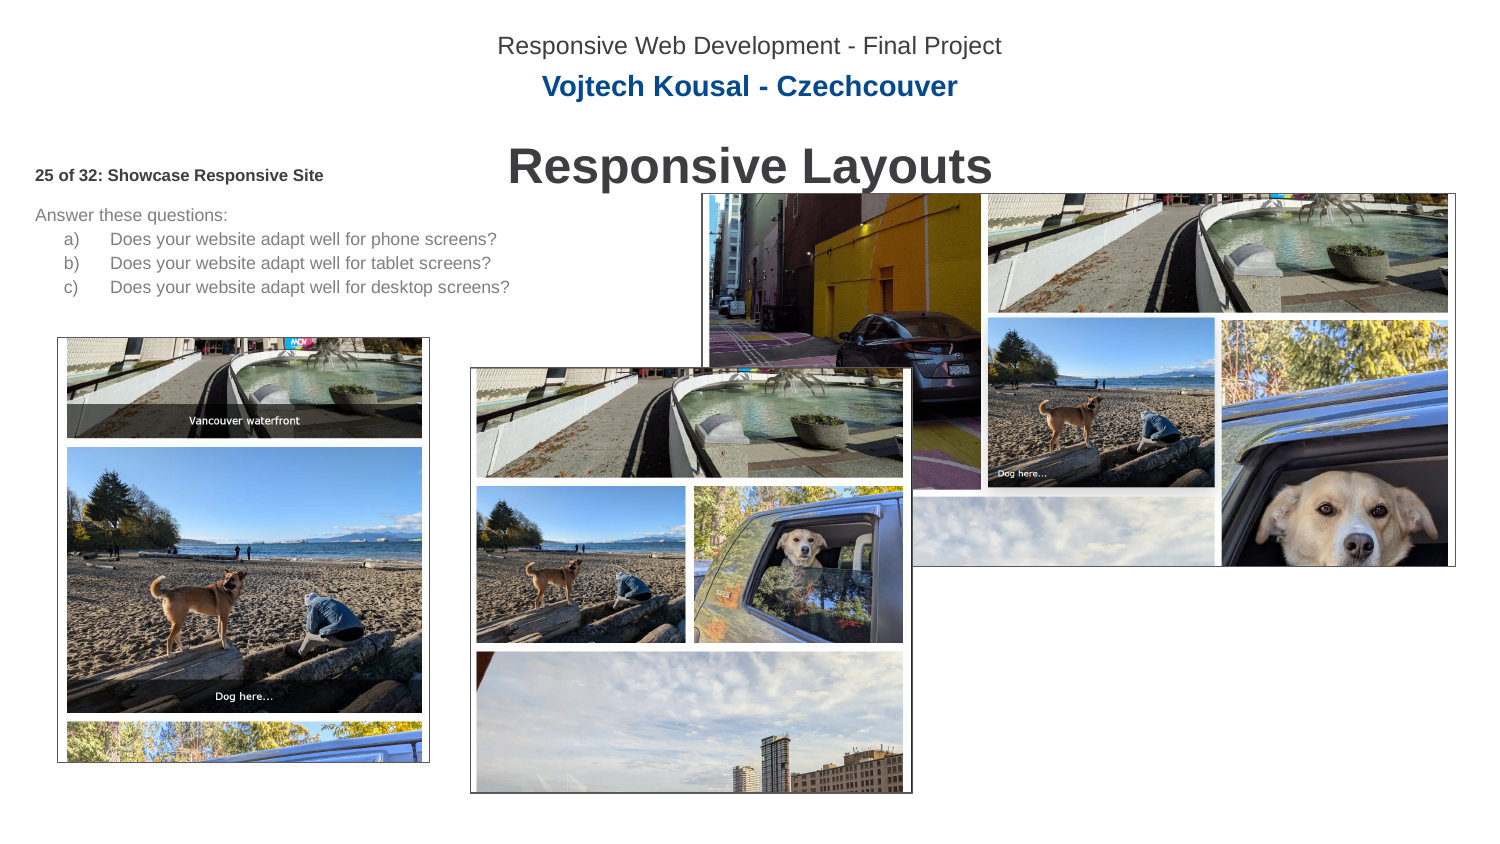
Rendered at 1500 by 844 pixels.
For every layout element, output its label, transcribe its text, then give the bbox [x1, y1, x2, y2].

text_box Answer these questions: Does your website adapt well for phone screens? Does your website adapt well for tablet screens? Does your website adapt well for desktop screens? [20, 192, 538, 480]
picture [471, 193, 1455, 793]
text_box Responsive Layouts [298, 117, 1202, 186]
text_box Responsive Web Development - Final Project [298, 18, 1202, 55]
picture [57, 337, 430, 763]
text_box 25 of 32: Showcase Responsive Site [20, 154, 538, 192]
text_box Vojtech Kousal - Czechcouver [298, 55, 1202, 109]
